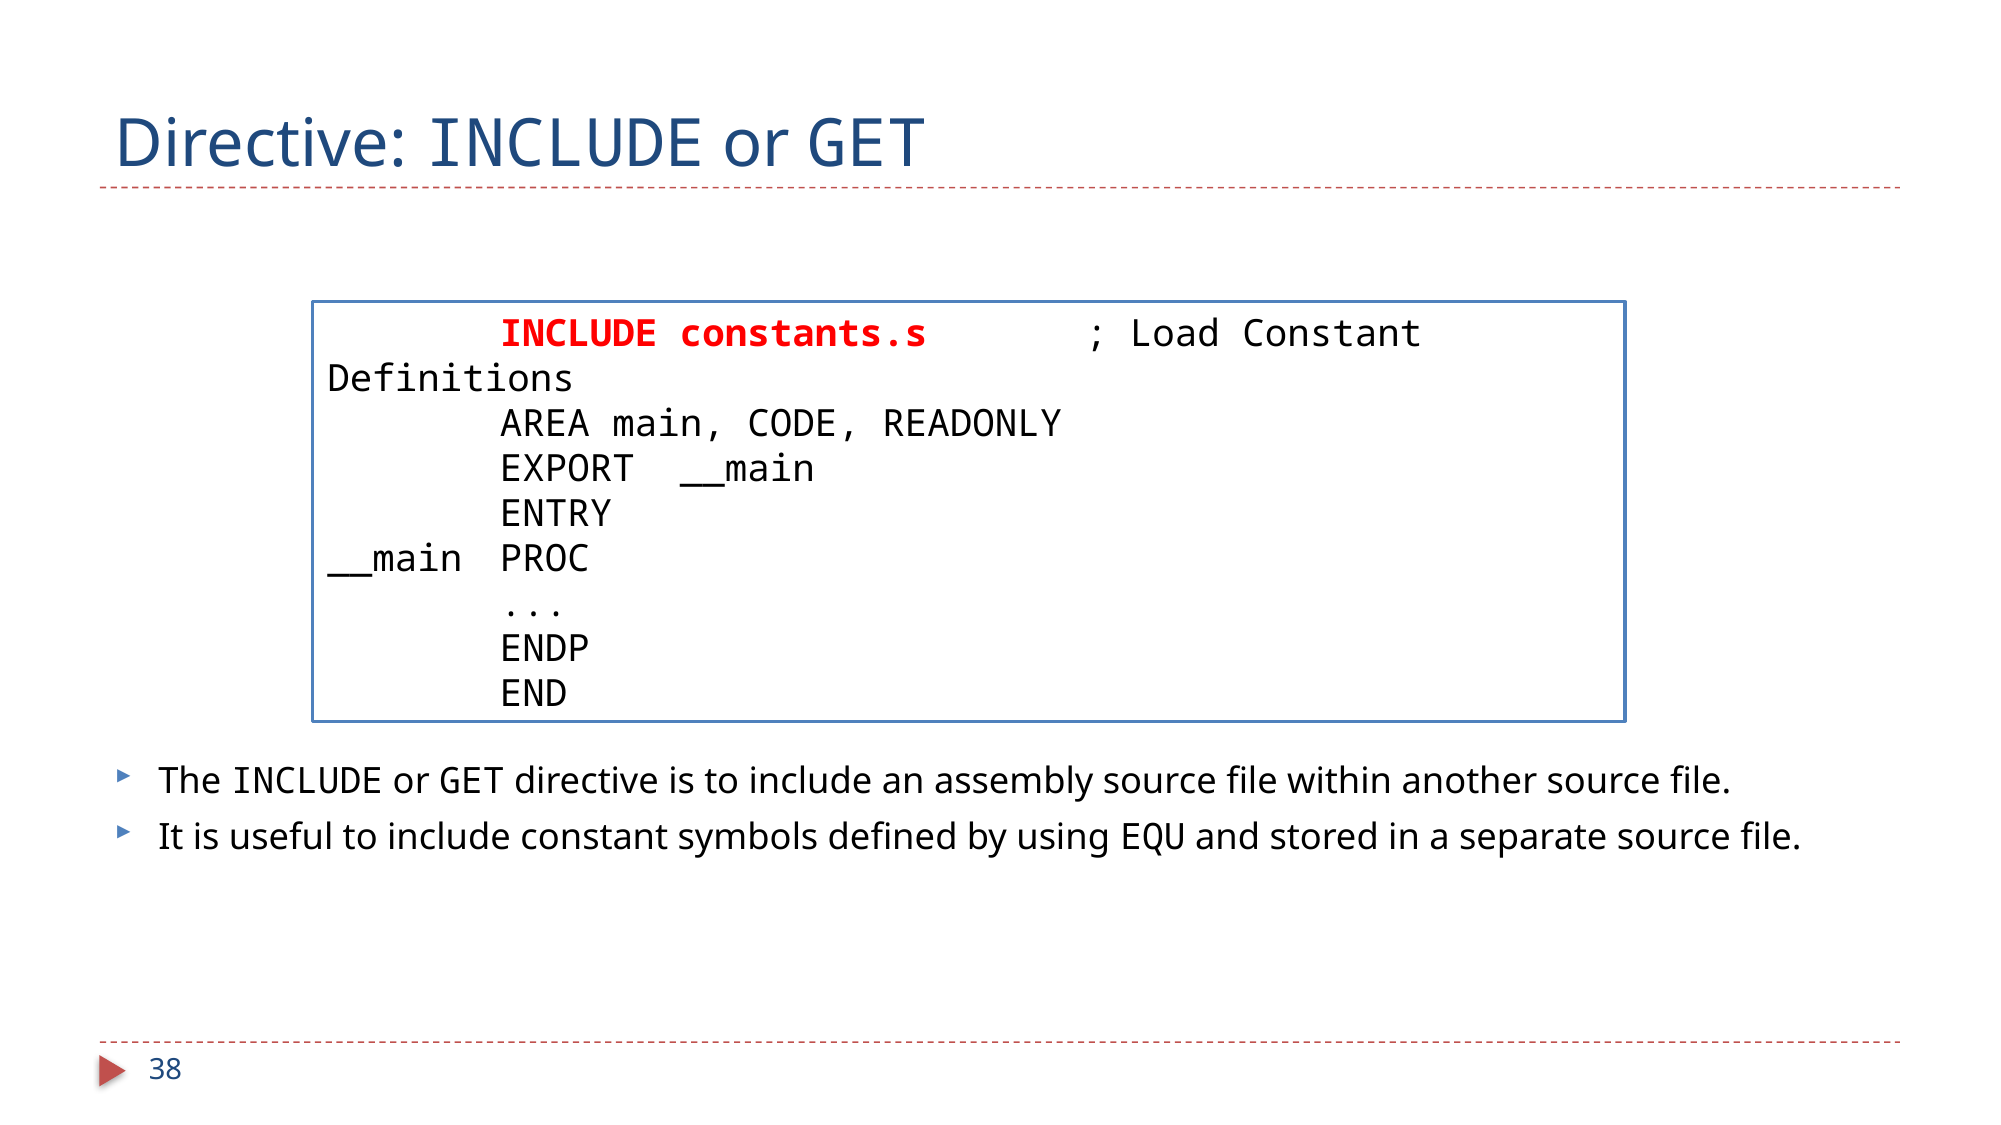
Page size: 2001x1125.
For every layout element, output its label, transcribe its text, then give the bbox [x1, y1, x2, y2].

text_box INCLUDE constants.s ; Load Constant Definitions AREA main, CODE, READONLY EXPORT __main ENTRY __main PROC ... ENDP END [311, 300, 1627, 723]
title Directive: INCLUDE or GET [99, 24, 1900, 188]
slide_number 38 [133, 1042, 568, 1103]
list The INCLUDE or GET directive is to include an assembly source file within another source file. It is useful to include constant symbols defined by using EQU and stored in a separate source file. [99, 750, 1863, 878]
